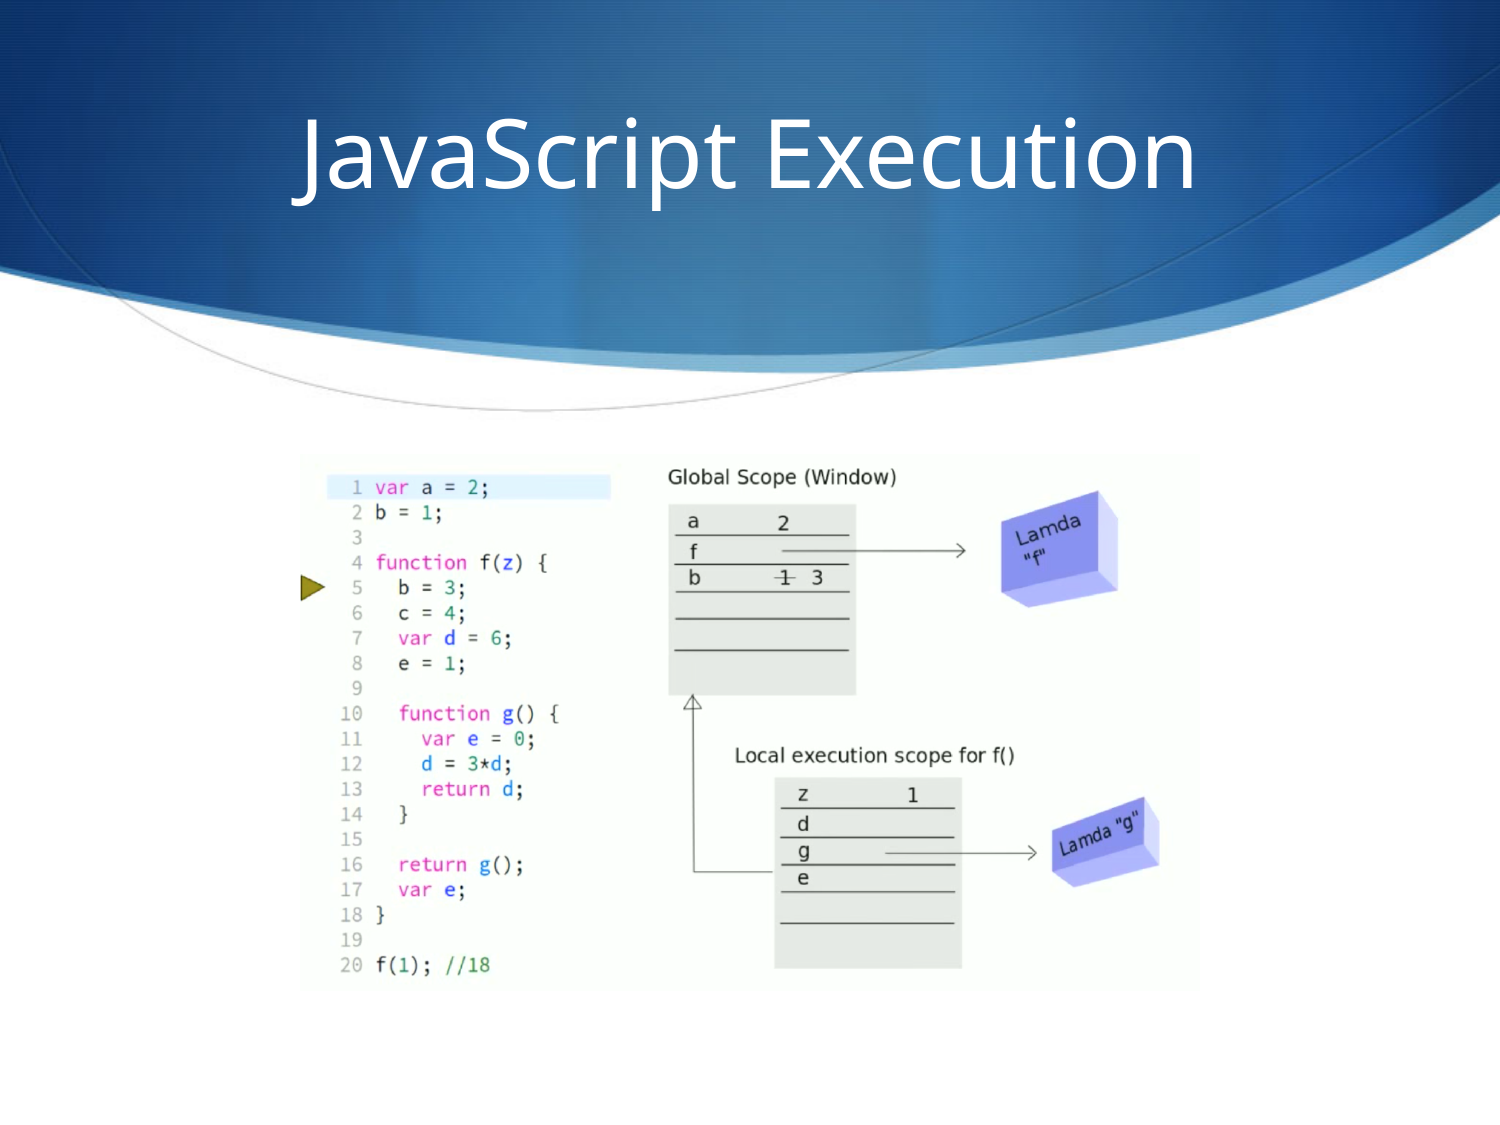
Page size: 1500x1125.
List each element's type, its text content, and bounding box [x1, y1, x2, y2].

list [120, 453, 1379, 991]
title JavaScript Execution [75, 56, 1425, 245]
picture [0, 0, 1500, 1125]
